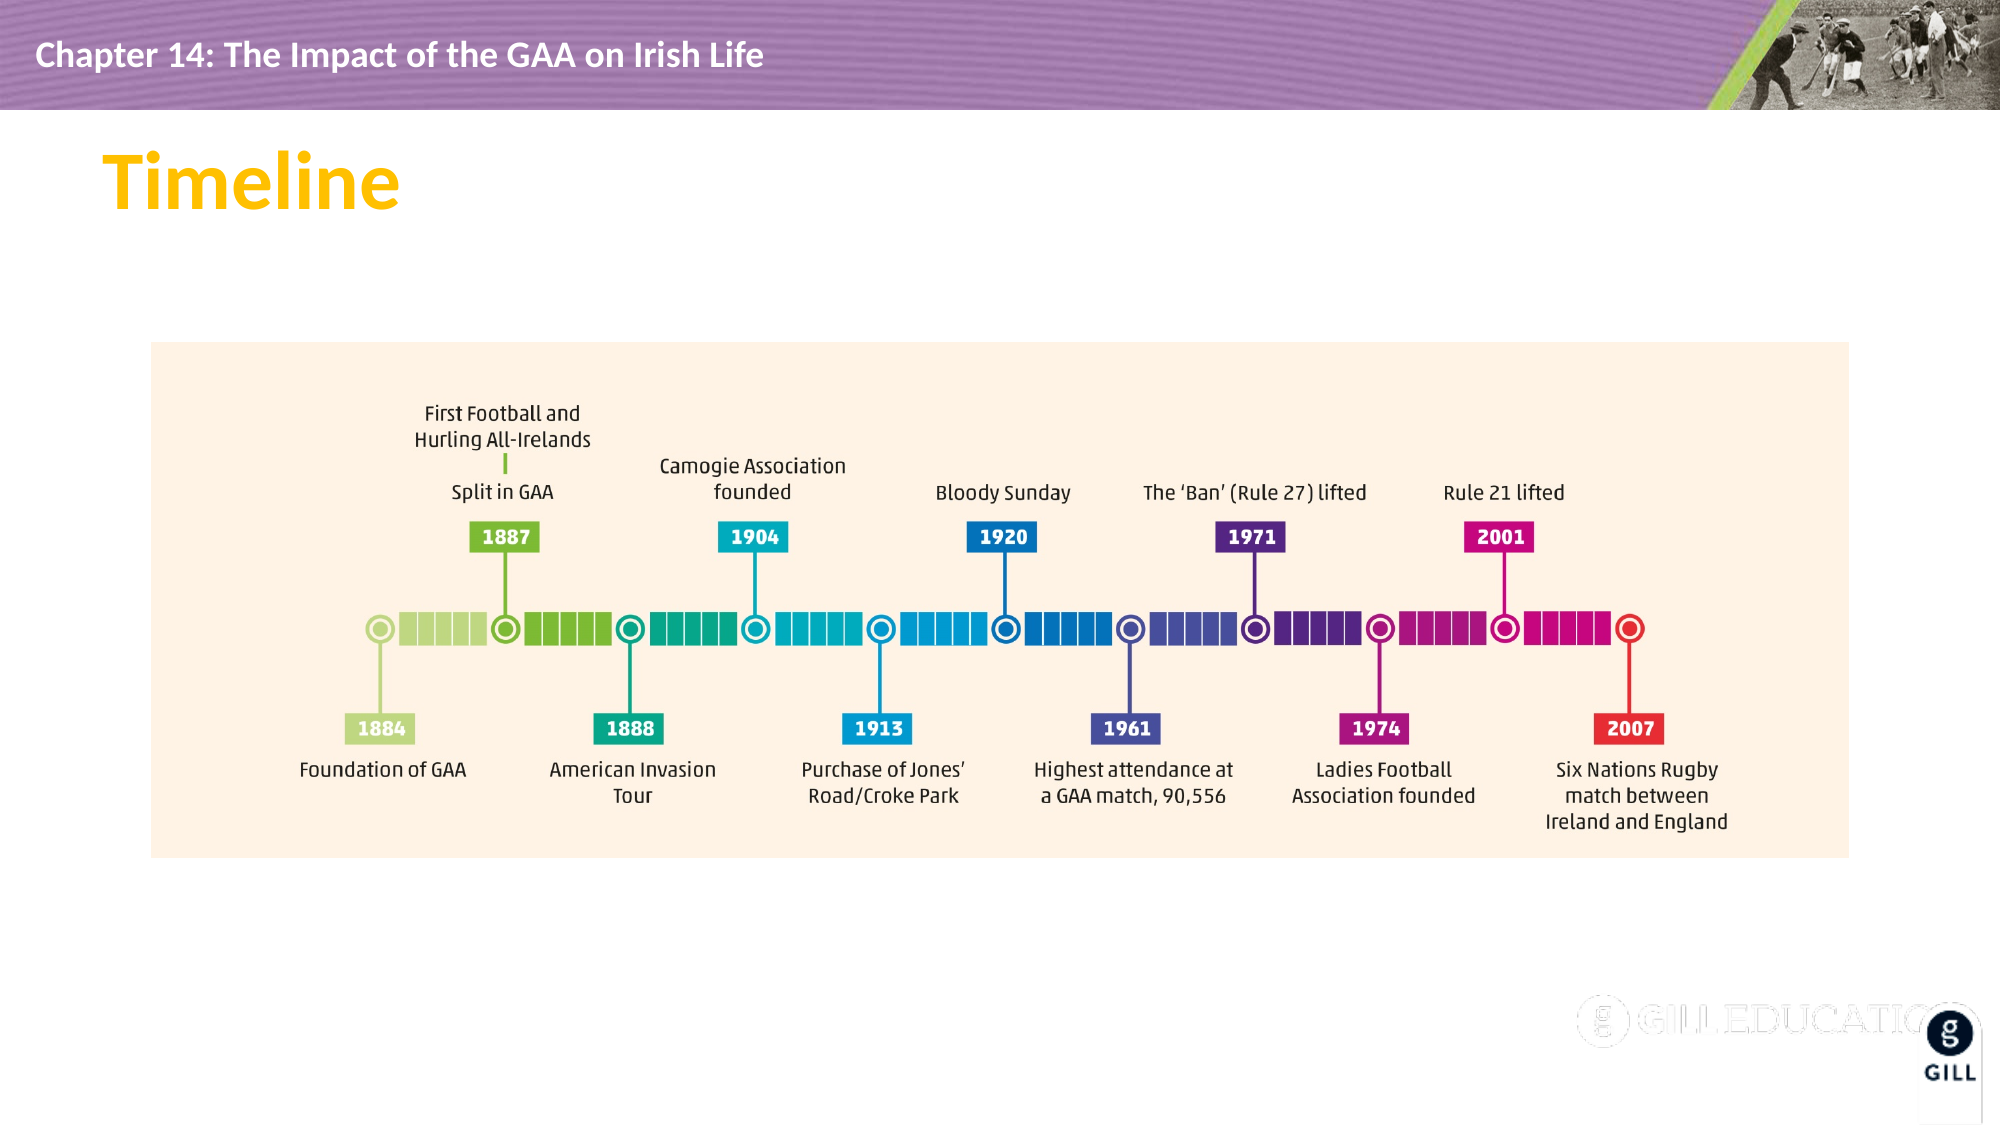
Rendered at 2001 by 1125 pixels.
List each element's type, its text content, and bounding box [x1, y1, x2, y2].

picture [150, 342, 2001, 1125]
text_box Timeline [87, 118, 1357, 234]
picture [0, 0, 2000, 110]
